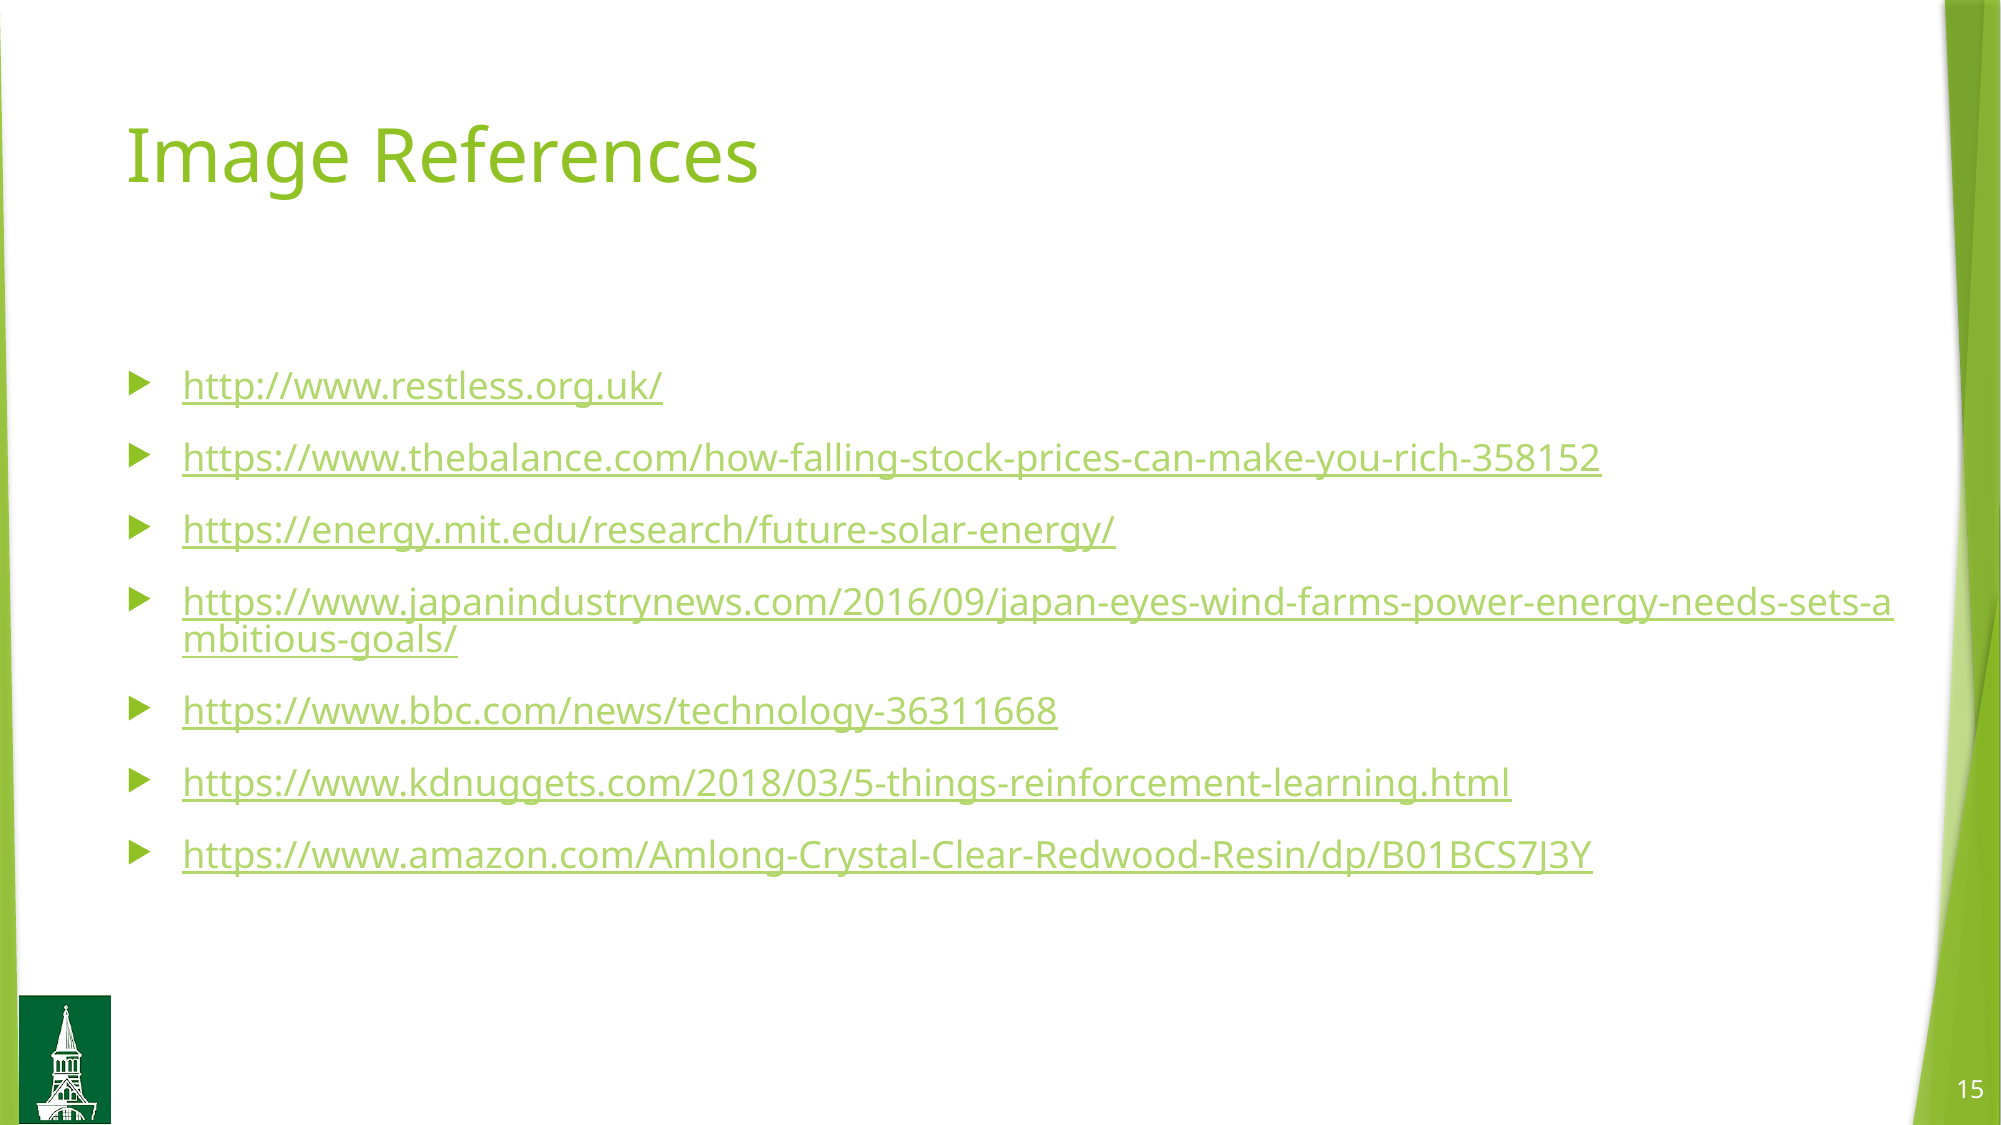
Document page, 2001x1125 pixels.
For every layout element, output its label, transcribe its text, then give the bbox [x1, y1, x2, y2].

picture [19, 995, 111, 1125]
title Image References [111, 99, 1922, 317]
slide_number 14 [1887, 1060, 2000, 1121]
list http://www.restless.org.uk/ https://www.thebalance.com/how-falling-stock-prices-can-make-you-rich-358152 https://energy.mit.edu/research/future-solar-energy/ https://www.japanindustrynews.com/2016/09/japan-eyes-wind-farms-power-energy-needs-sets-ambitious-goals/ https://www.bbc.com/news/technology-36311668 https://www.kdnuggets.com/2018/03/5-things-reinforcement-learning.html https://www.amazon.com/Amlong-Crystal-Clear-Redwood-Resin/dp/B01BCS7J3Y [111, 354, 1922, 992]
